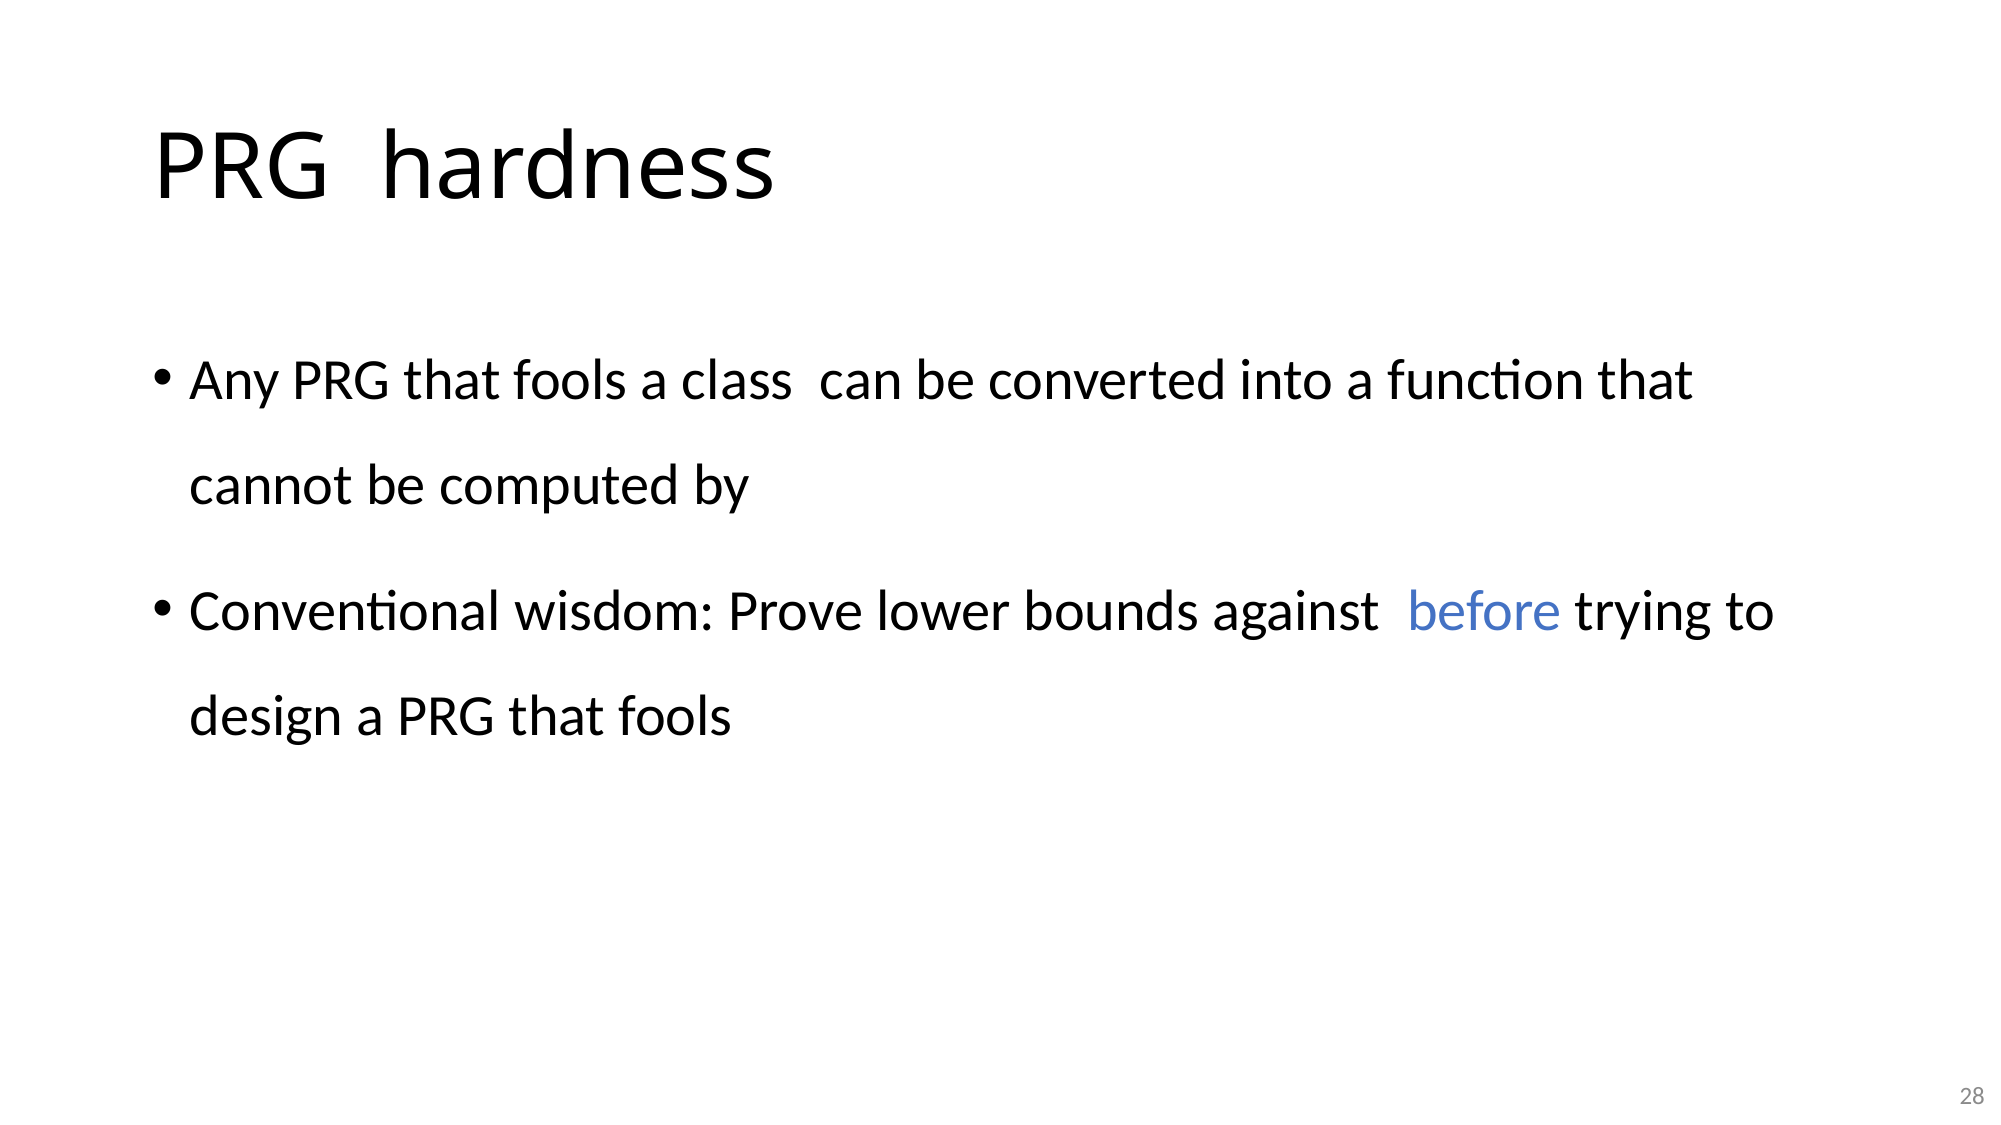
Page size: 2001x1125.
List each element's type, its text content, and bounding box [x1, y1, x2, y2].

slide_number 28 [1550, 1064, 2000, 1125]
